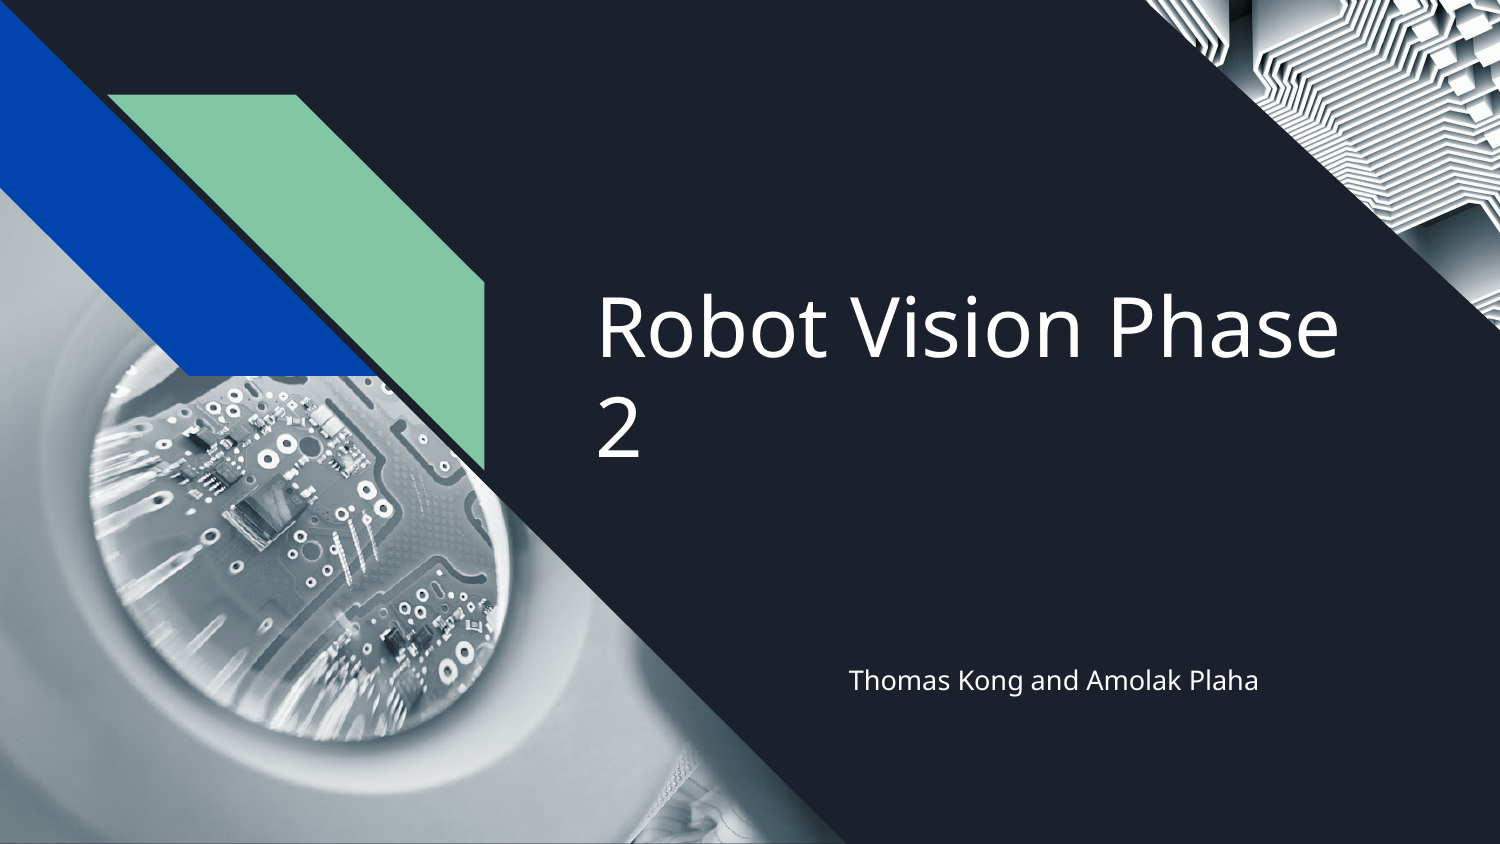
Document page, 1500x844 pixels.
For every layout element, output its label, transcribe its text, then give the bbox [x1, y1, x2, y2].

picture [0, 189, 847, 844]
subtitle Thomas Kong and Amolak Plaha [833, 643, 1404, 727]
picture [1144, 0, 1500, 331]
title Robot Vision Phase 2 [580, 258, 1404, 518]
